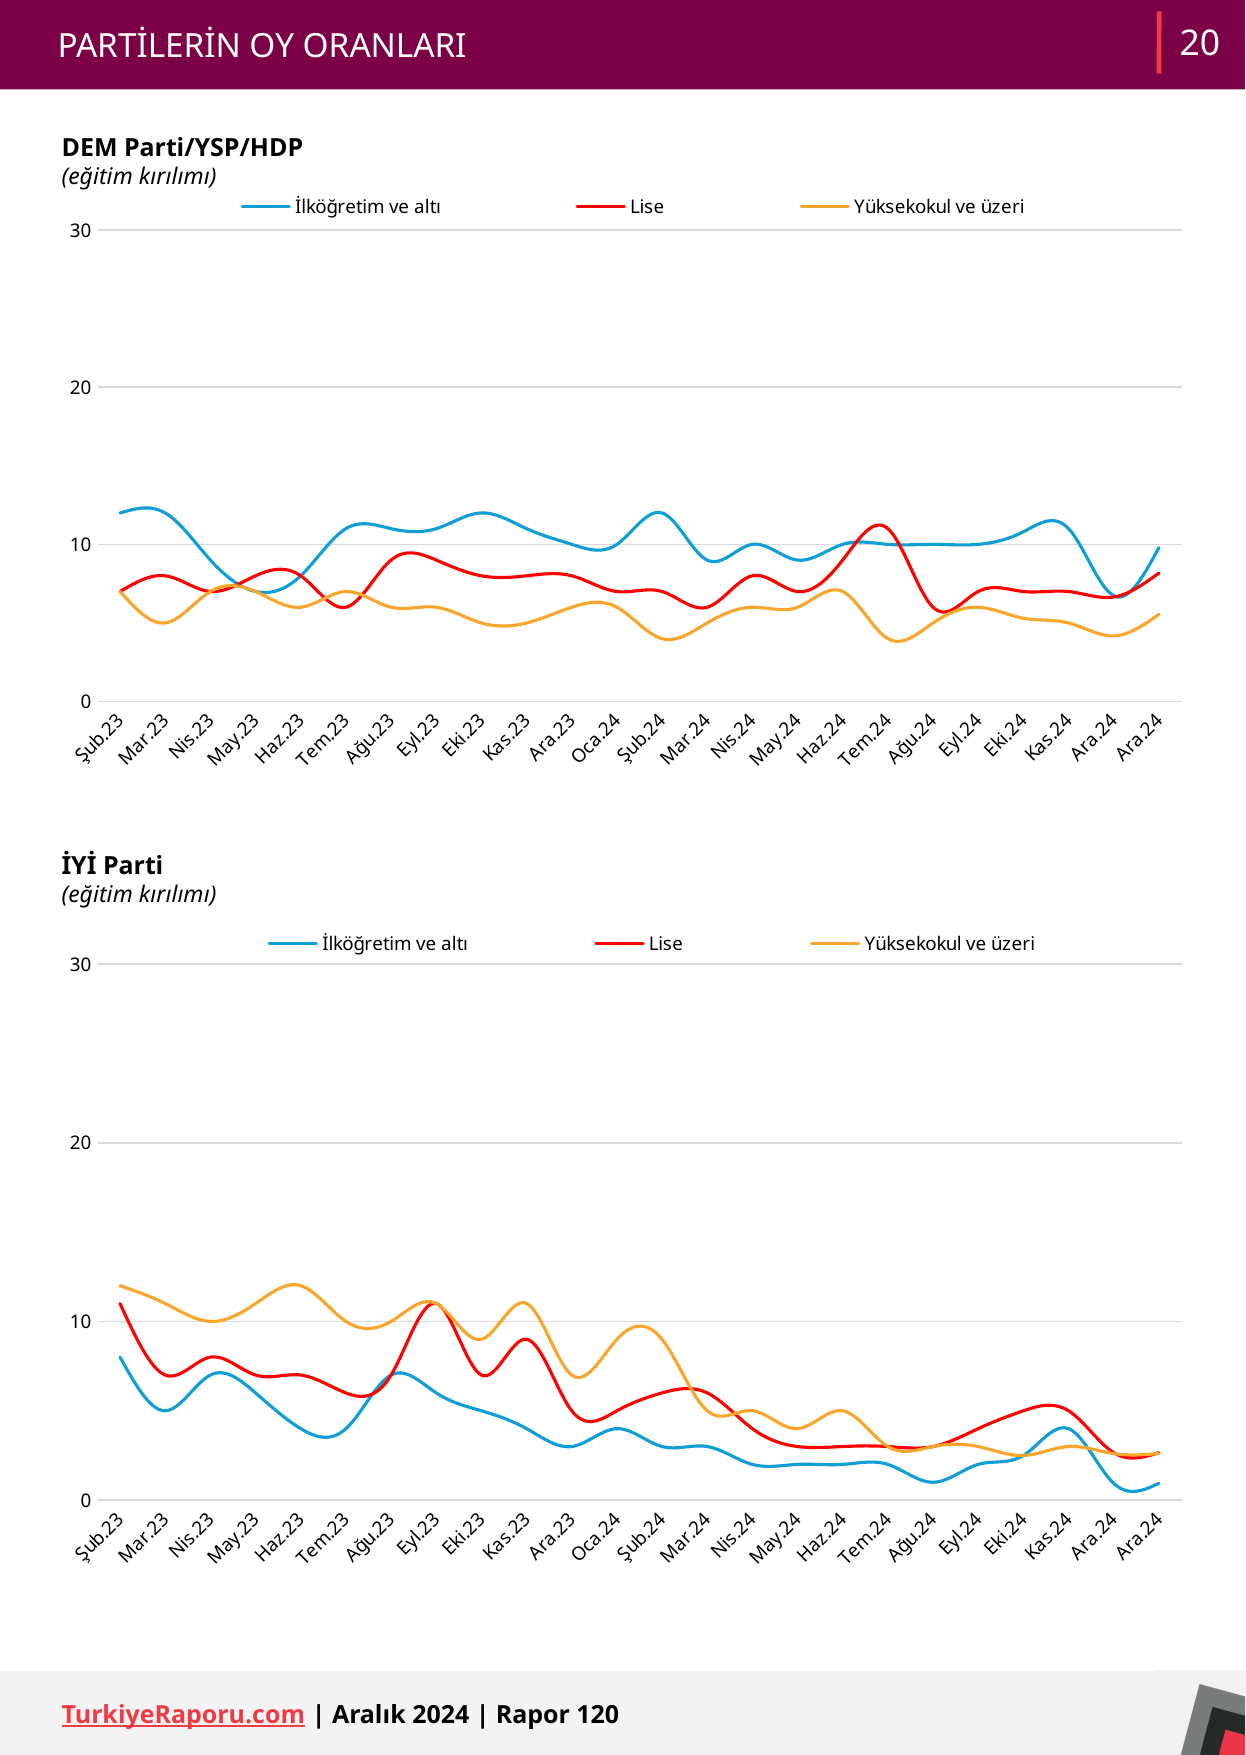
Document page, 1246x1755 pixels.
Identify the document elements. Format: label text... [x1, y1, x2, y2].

chart [43, 178, 1203, 848]
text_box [42, 9, 1160, 81]
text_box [0, 1670, 1246, 1755]
chart [43, 901, 1203, 1667]
text_box [1241, 0, 1245, 90]
text_box DEM Parti/YSP/HDP (eğitim kırılımı) [46, 116, 342, 177]
text_box İYİ Parti (eğitim kırılımı) [46, 854, 280, 898]
slide_number 20 [1159, 0, 1241, 112]
text_box [0, 0, 1159, 90]
